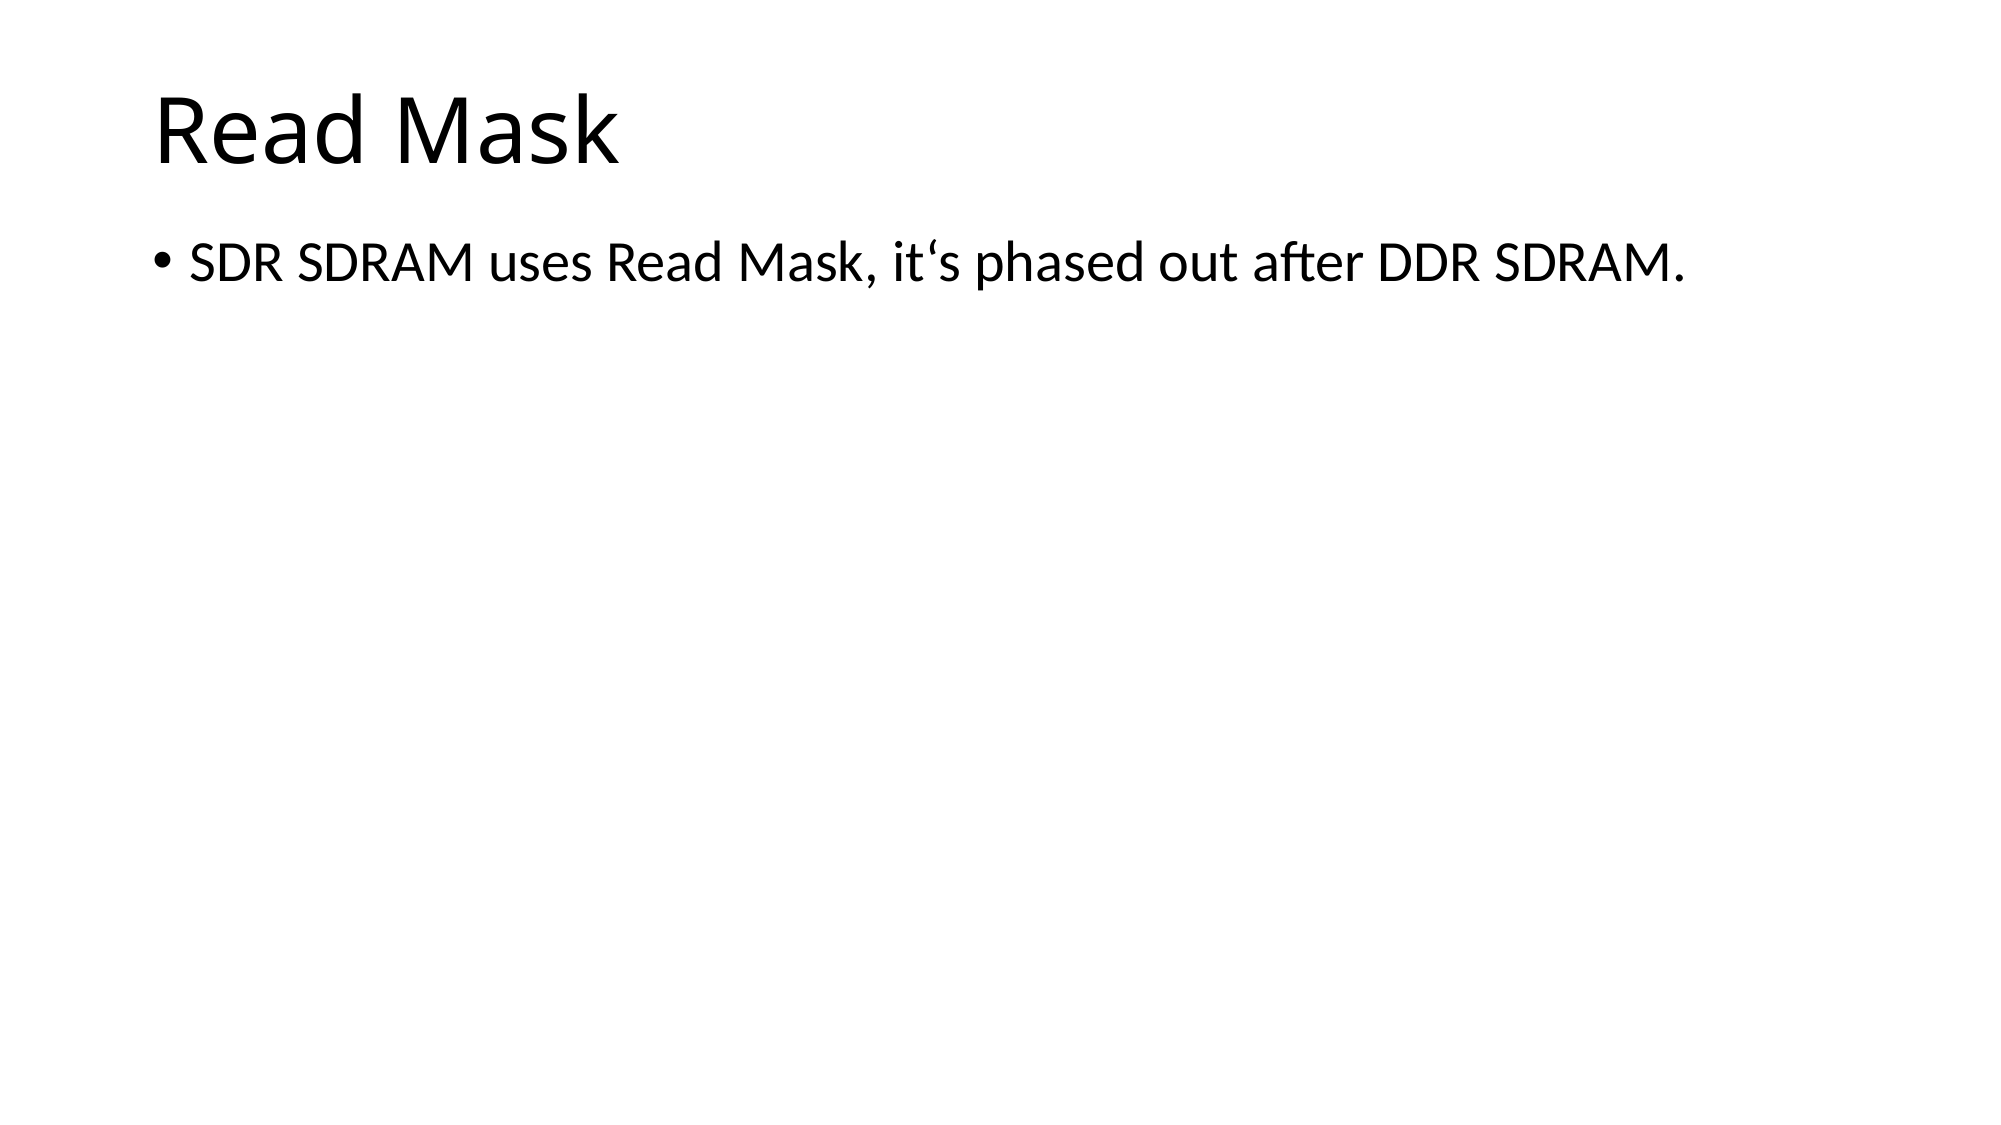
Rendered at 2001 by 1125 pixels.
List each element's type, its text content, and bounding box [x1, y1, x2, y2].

title Read Mask [137, 59, 1863, 208]
list SDR SDRAM uses Read Mask, it‘s phased out after DDR SDRAM. [137, 223, 1863, 1014]
